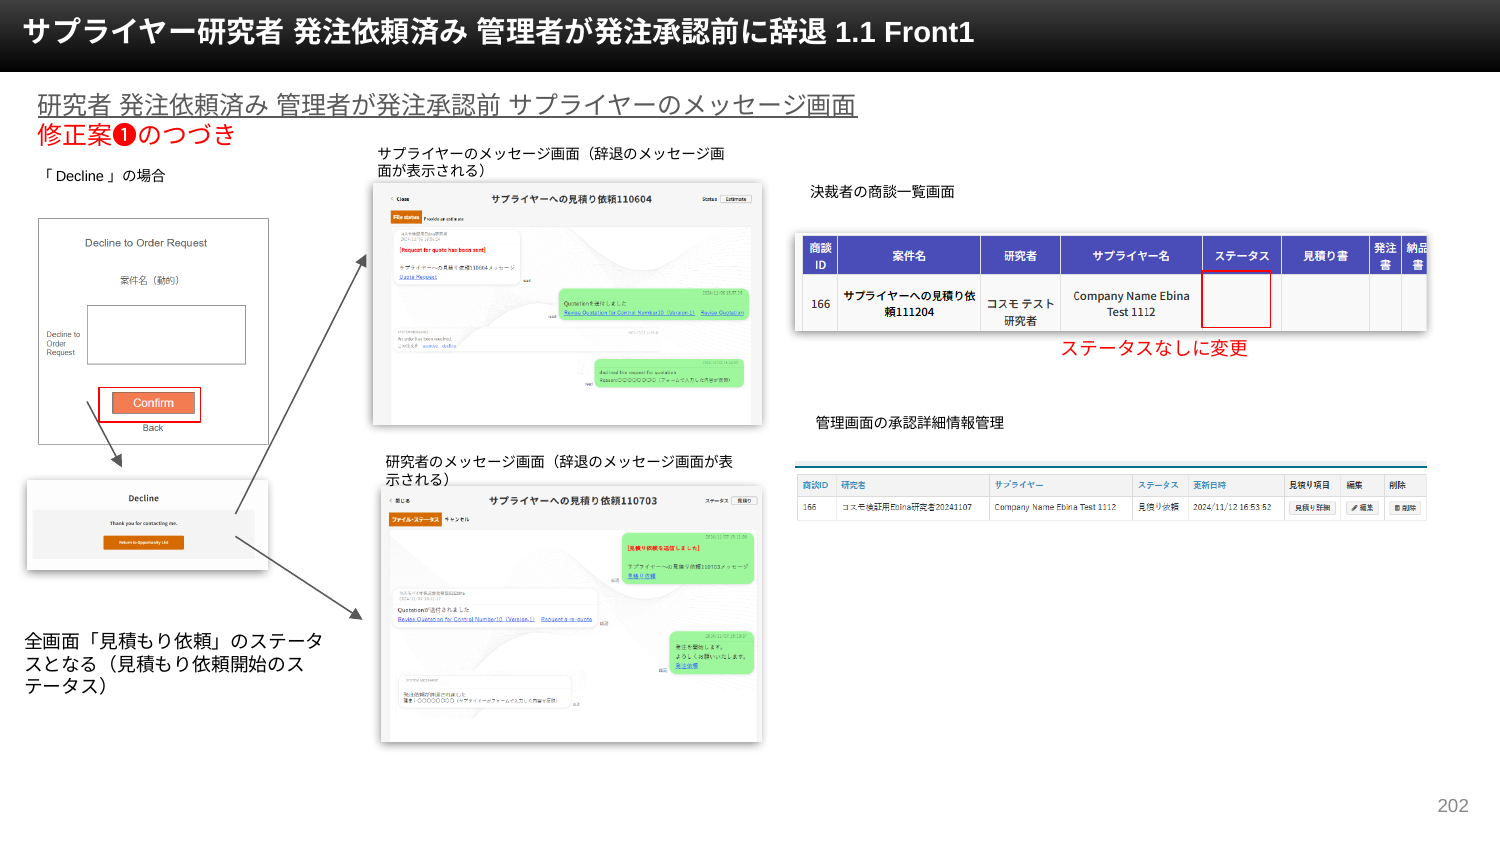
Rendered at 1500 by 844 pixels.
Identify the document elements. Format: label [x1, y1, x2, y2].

text_box [0, 0, 1500, 72]
text_box [370, 438, 760, 504]
text_box [235, 253, 367, 515]
picture [381, 486, 763, 743]
text_box [9, 536, 363, 713]
picture [27, 480, 268, 570]
text_box [795, 174, 1139, 210]
text_box [86, 401, 123, 468]
text_box [22, 75, 1500, 195]
picture [794, 461, 1427, 465]
picture [794, 233, 1427, 332]
picture [32, 213, 273, 454]
text_box [1045, 332, 1388, 371]
text_box [800, 404, 1144, 440]
picture [794, 469, 1427, 524]
text_box [1378, 782, 1481, 827]
picture [372, 182, 763, 425]
